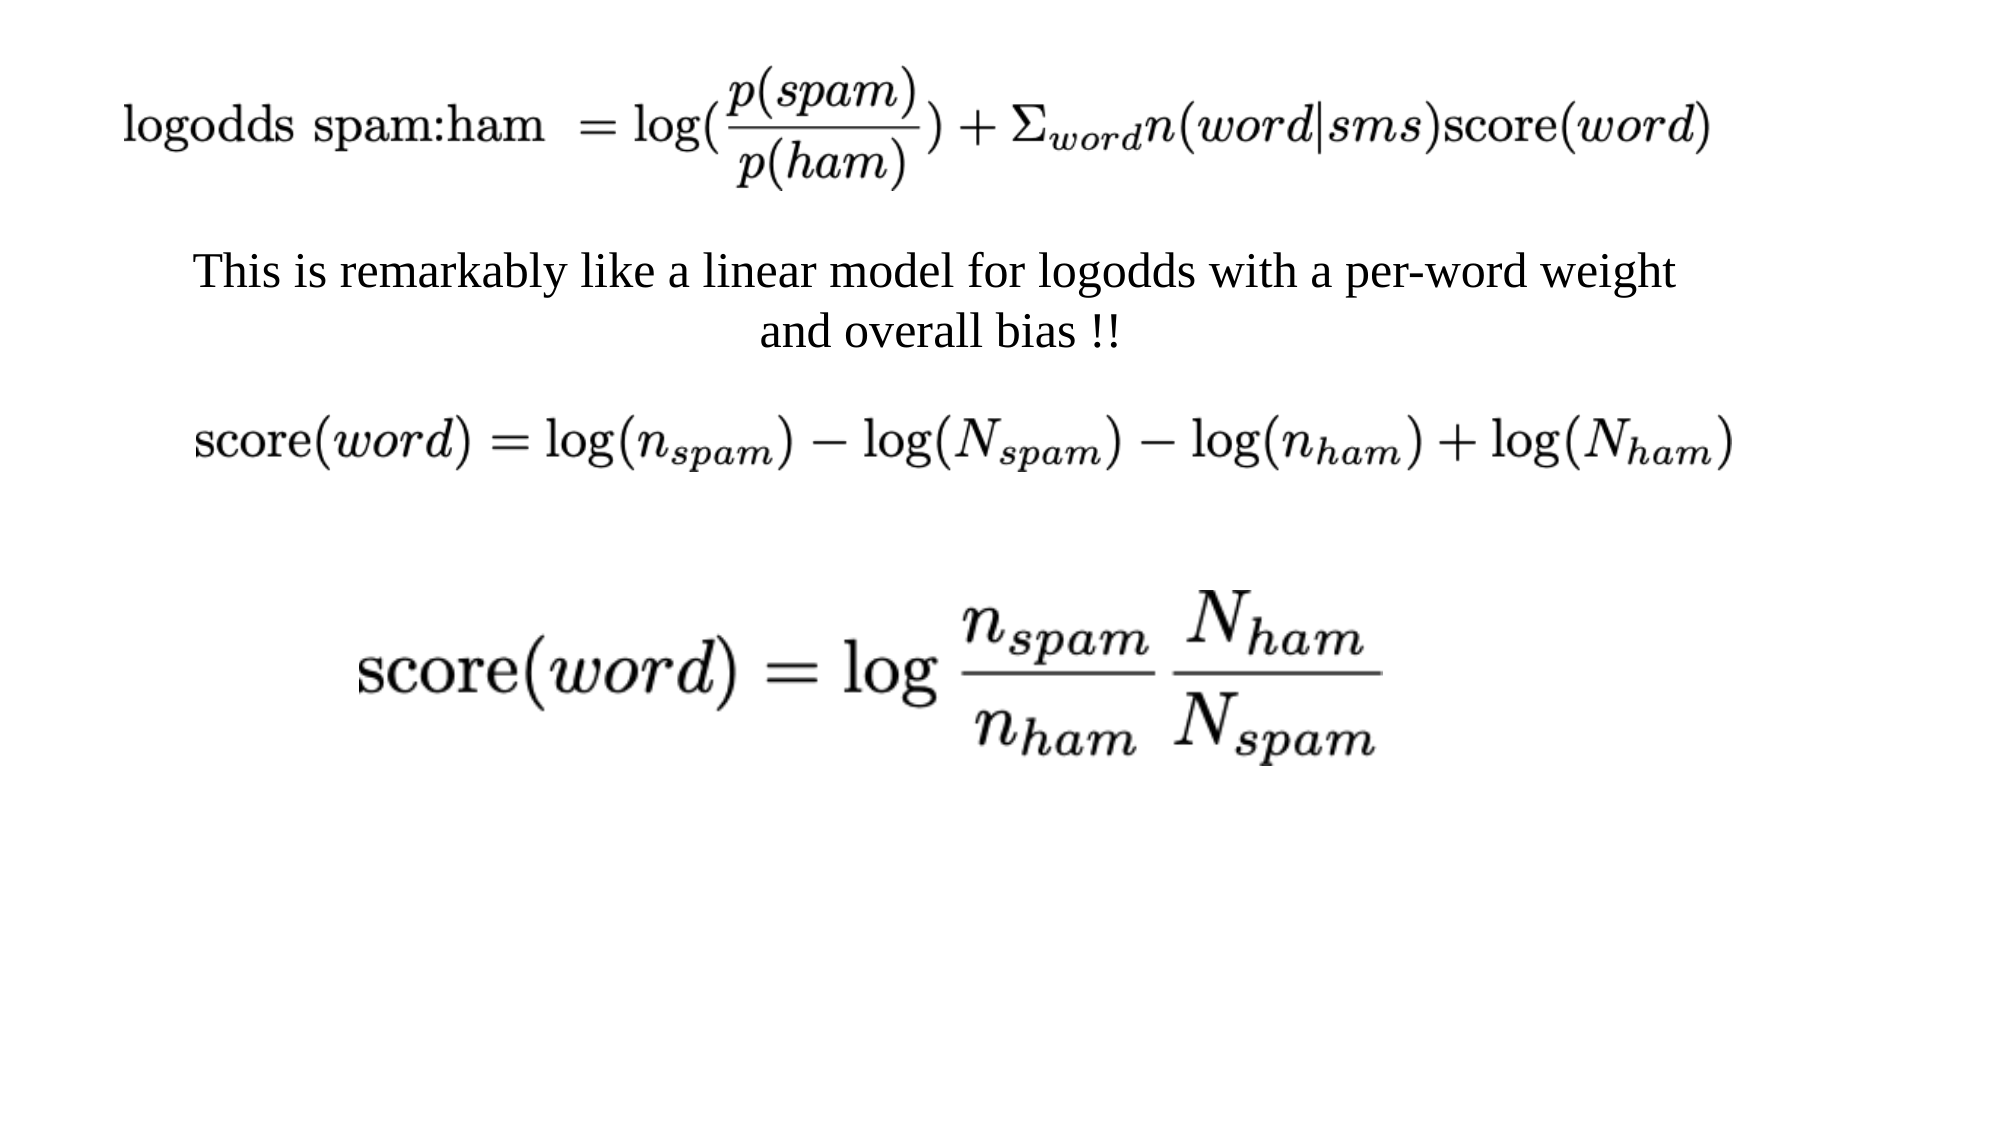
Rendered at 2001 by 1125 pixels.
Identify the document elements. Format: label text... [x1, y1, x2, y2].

picture [359, 590, 1383, 766]
text_box This is remarkably like a linear model for logodds with a per-word weight and overall bias !! [177, 230, 1705, 365]
picture [124, 65, 1711, 191]
picture [196, 414, 1732, 472]
